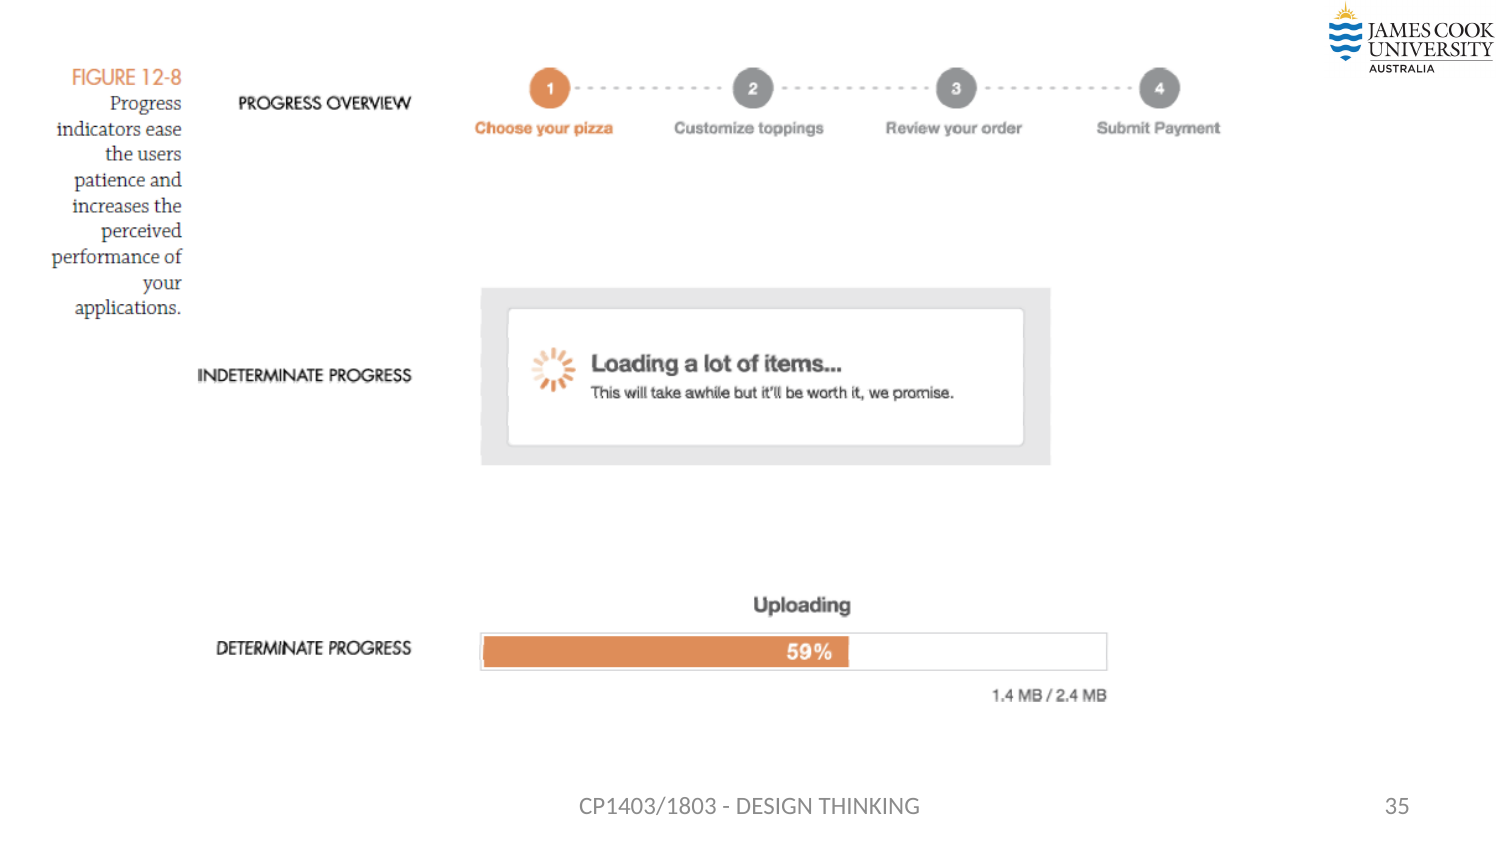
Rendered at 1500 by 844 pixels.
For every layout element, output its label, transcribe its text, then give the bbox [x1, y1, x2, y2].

slide_number 35 [1074, 782, 1425, 827]
picture [21, 33, 1261, 724]
title Progress Indicators [1261, 33, 1425, 175]
picture [1324, 0, 1496, 78]
footer CP1403/1803 - DESIGN THINKING [512, 782, 988, 827]
